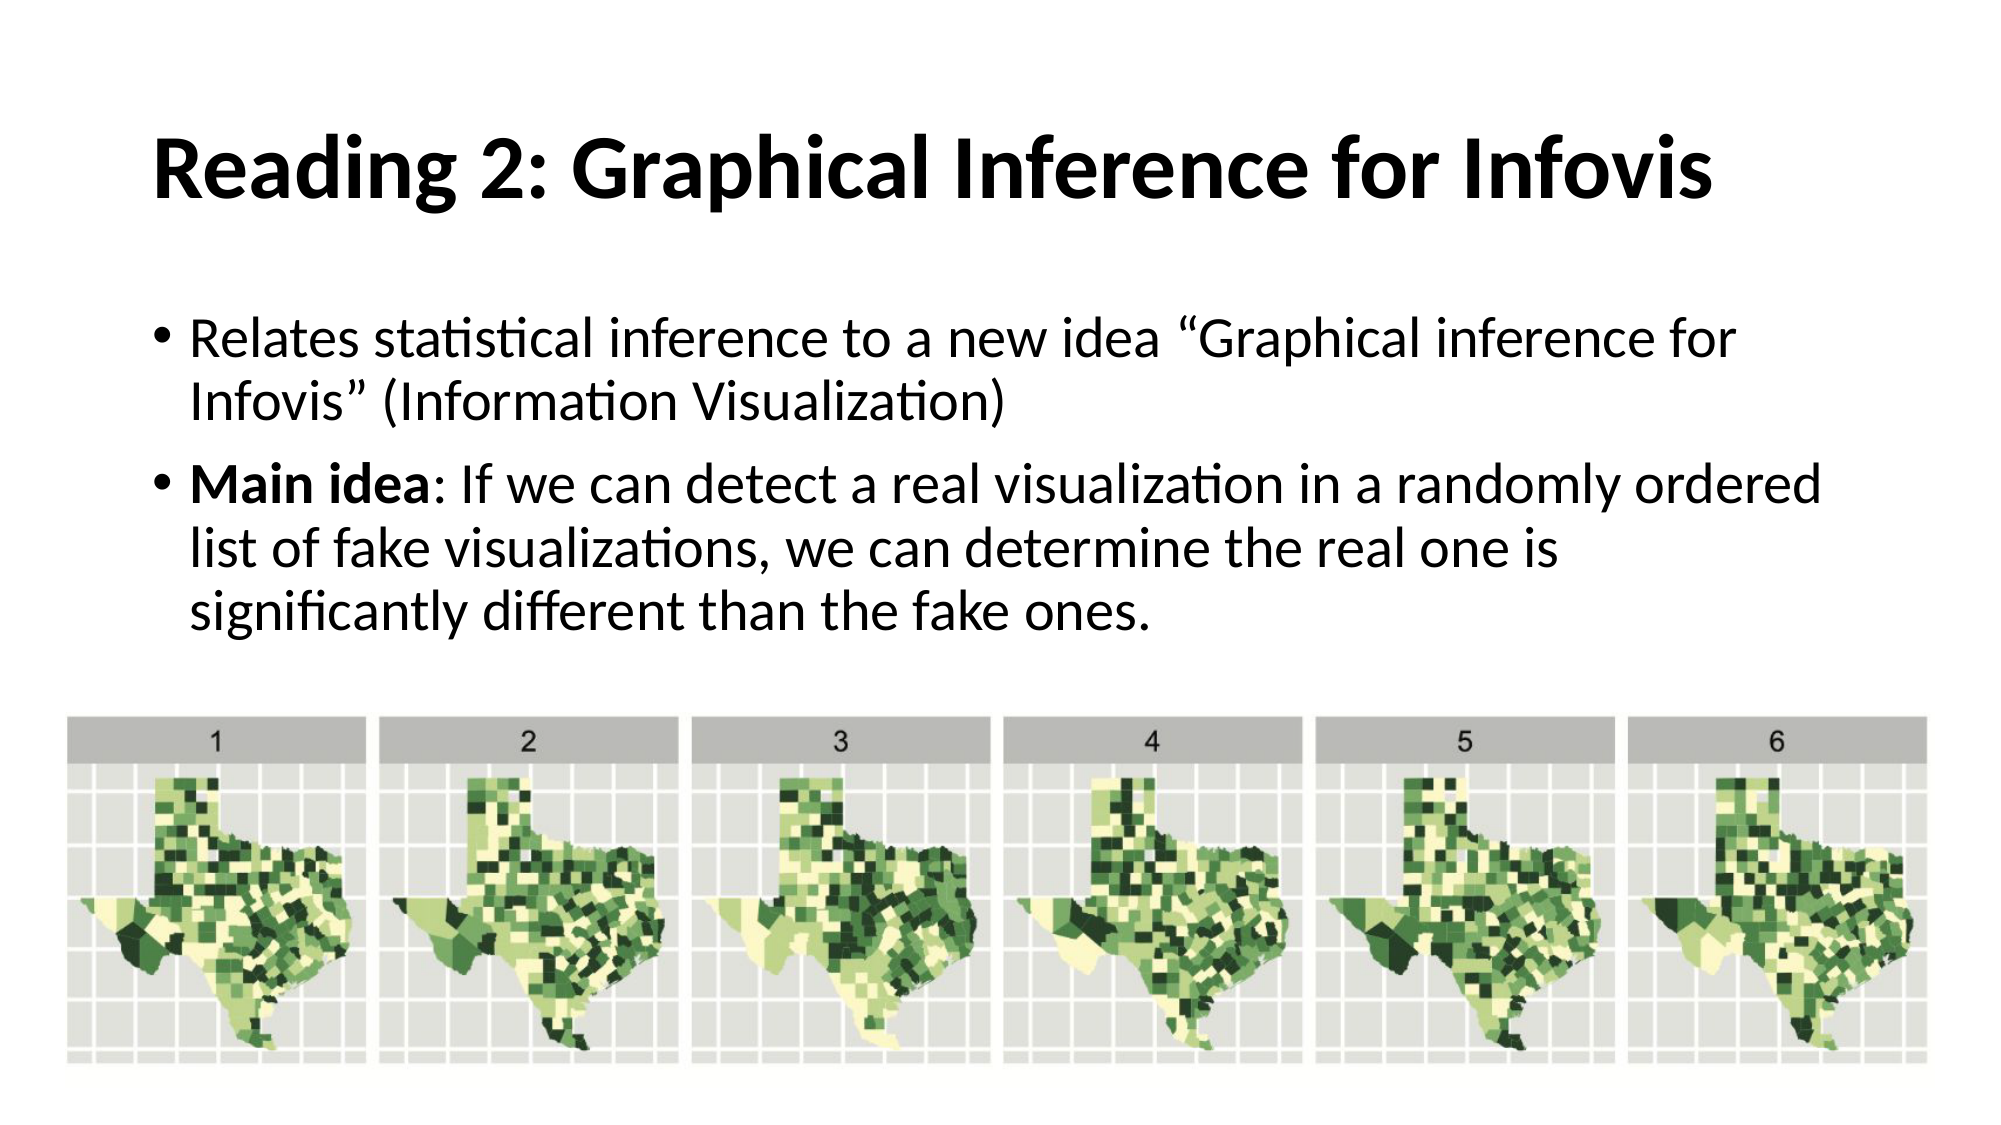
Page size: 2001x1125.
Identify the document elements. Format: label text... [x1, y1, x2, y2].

picture [64, 712, 1936, 1096]
title Reading 2: Graphical Inference for Infovis [137, 59, 1863, 278]
list Relates statistical inference to a new idea “Graphical inference for Infovis” (Information Visualization) Main idea: If we can detect a real visualization in a randomly ordered list of fake visualizations, we can determine the real one is significantly different than the fake ones. [137, 299, 1863, 712]
